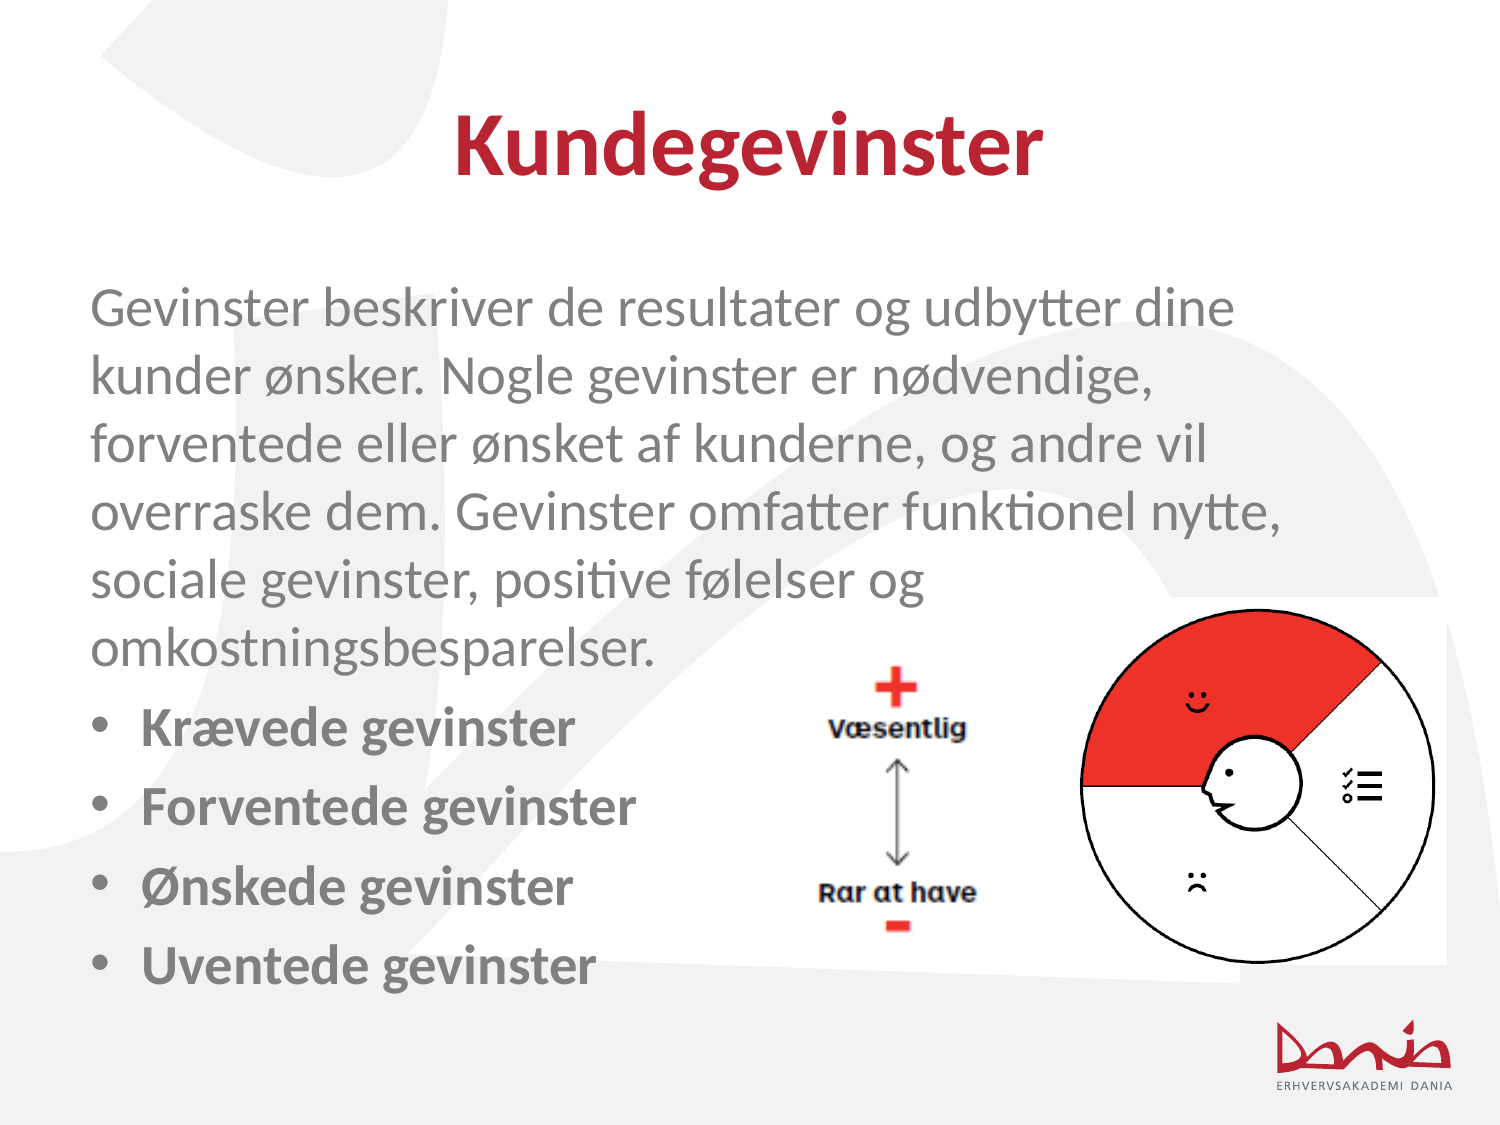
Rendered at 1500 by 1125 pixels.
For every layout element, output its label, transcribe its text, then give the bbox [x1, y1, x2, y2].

title Kundegevinster [75, 45, 1425, 233]
picture [1068, 597, 1448, 966]
picture [784, 633, 1048, 967]
list Gevinster beskriver de resultater og udbytter dine kunder ønsker. Nogle gevinster er nødvendige, forventede eller ønsket af kunderne, og andre vil overraske dem. Gevinster omfatter funktionel nytte, sociale gevinster, positive følelser og omkostningsbesparelser. Krævede gevinster Forventede gevinster Ønskede gevinster Uventede gevinster [75, 262, 1425, 1005]
